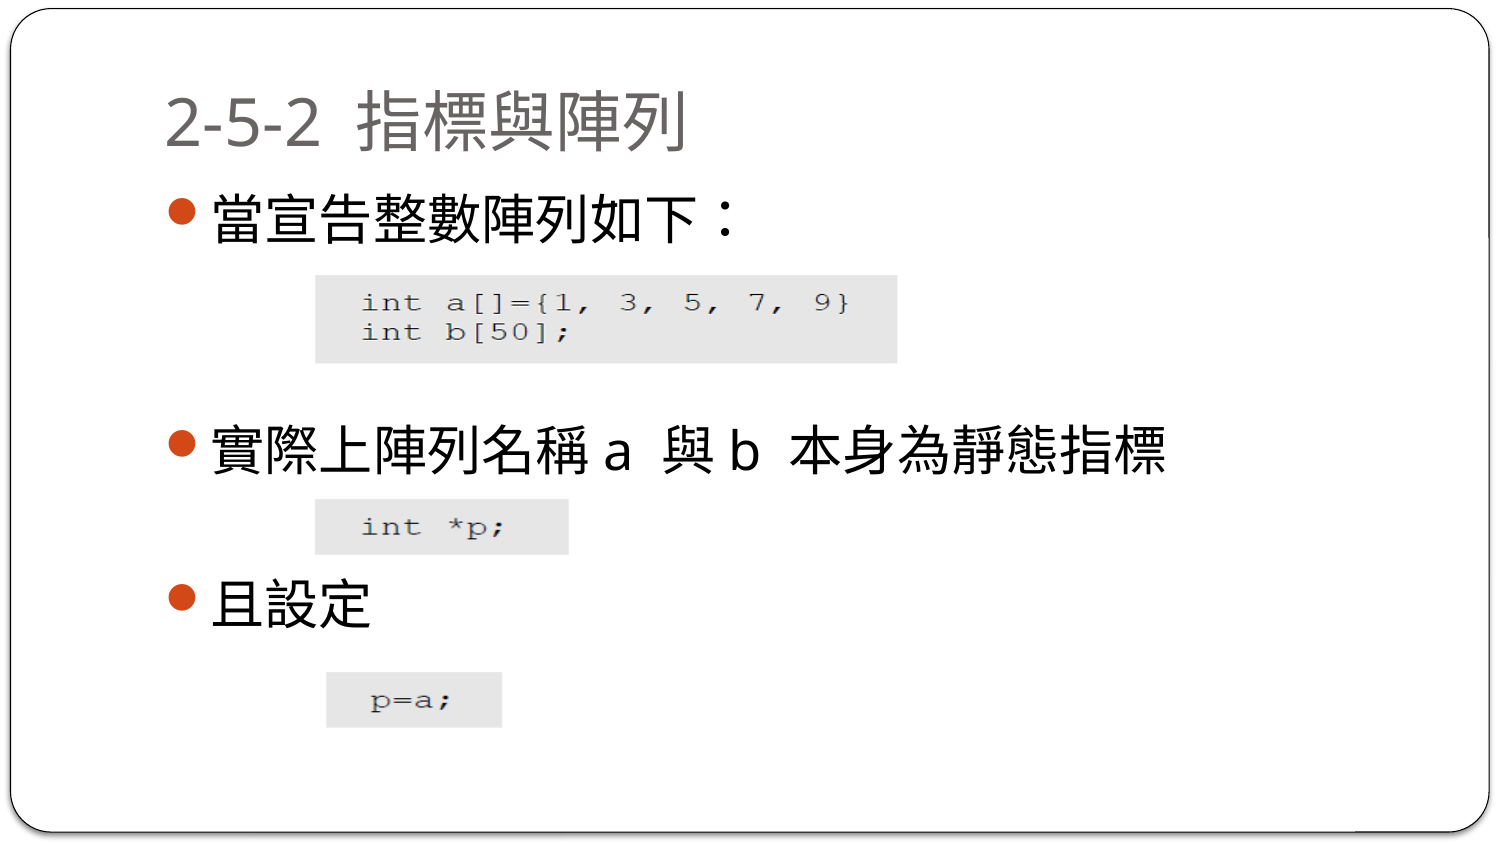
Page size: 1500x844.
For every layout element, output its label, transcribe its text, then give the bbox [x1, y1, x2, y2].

picture [303, 657, 530, 736]
list 當宣告整數陣列如下： 實際上陣列名稱a 與b 本身為靜態指標 且設定 [150, 178, 1425, 741]
picture [303, 273, 916, 375]
title 2-5-2 指標與陣列 [150, 33, 1425, 175]
picture [309, 492, 591, 563]
